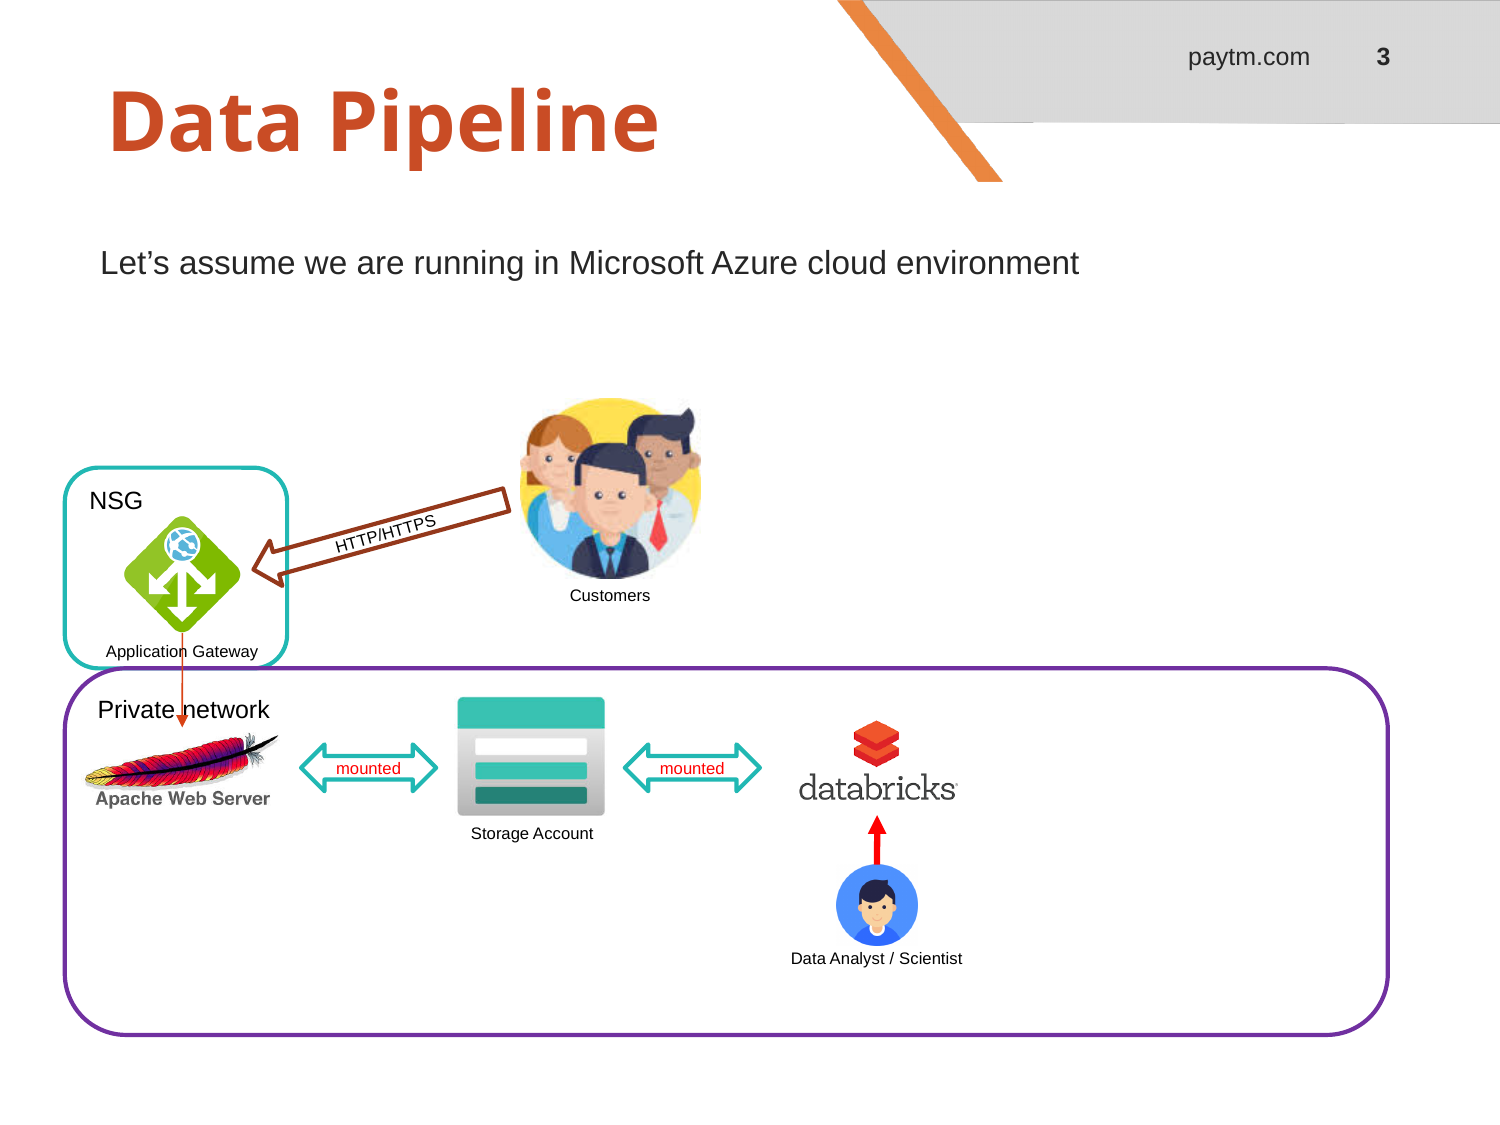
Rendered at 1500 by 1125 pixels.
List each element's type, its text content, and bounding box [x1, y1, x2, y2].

picture [520, 398, 701, 579]
text_box Private network [62, 666, 1390, 1038]
text_box NSG [62, 465, 290, 671]
text_box Application Gateway [186, 633, 274, 668]
picture [123, 515, 241, 633]
text_box HTTP/HTTPS [251, 486, 510, 588]
picture [454, 680, 608, 834]
picture [777, 710, 977, 816]
text_box Customers [554, 580, 666, 612]
slide_number 3 [1342, 28, 1425, 78]
picture [837, 0, 1500, 182]
list Let’s assume we are running in Microsoft Azure cloud environment [75, 233, 1343, 328]
picture [836, 864, 918, 946]
text_box Storage Account [456, 830, 609, 850]
text_box Data Analyst / Scientist [776, 940, 979, 976]
picture [81, 727, 283, 811]
text_box Application Gateway [91, 633, 173, 668]
footer paytm.com [962, 28, 1326, 78]
title Data Pipeline [76, 62, 838, 174]
